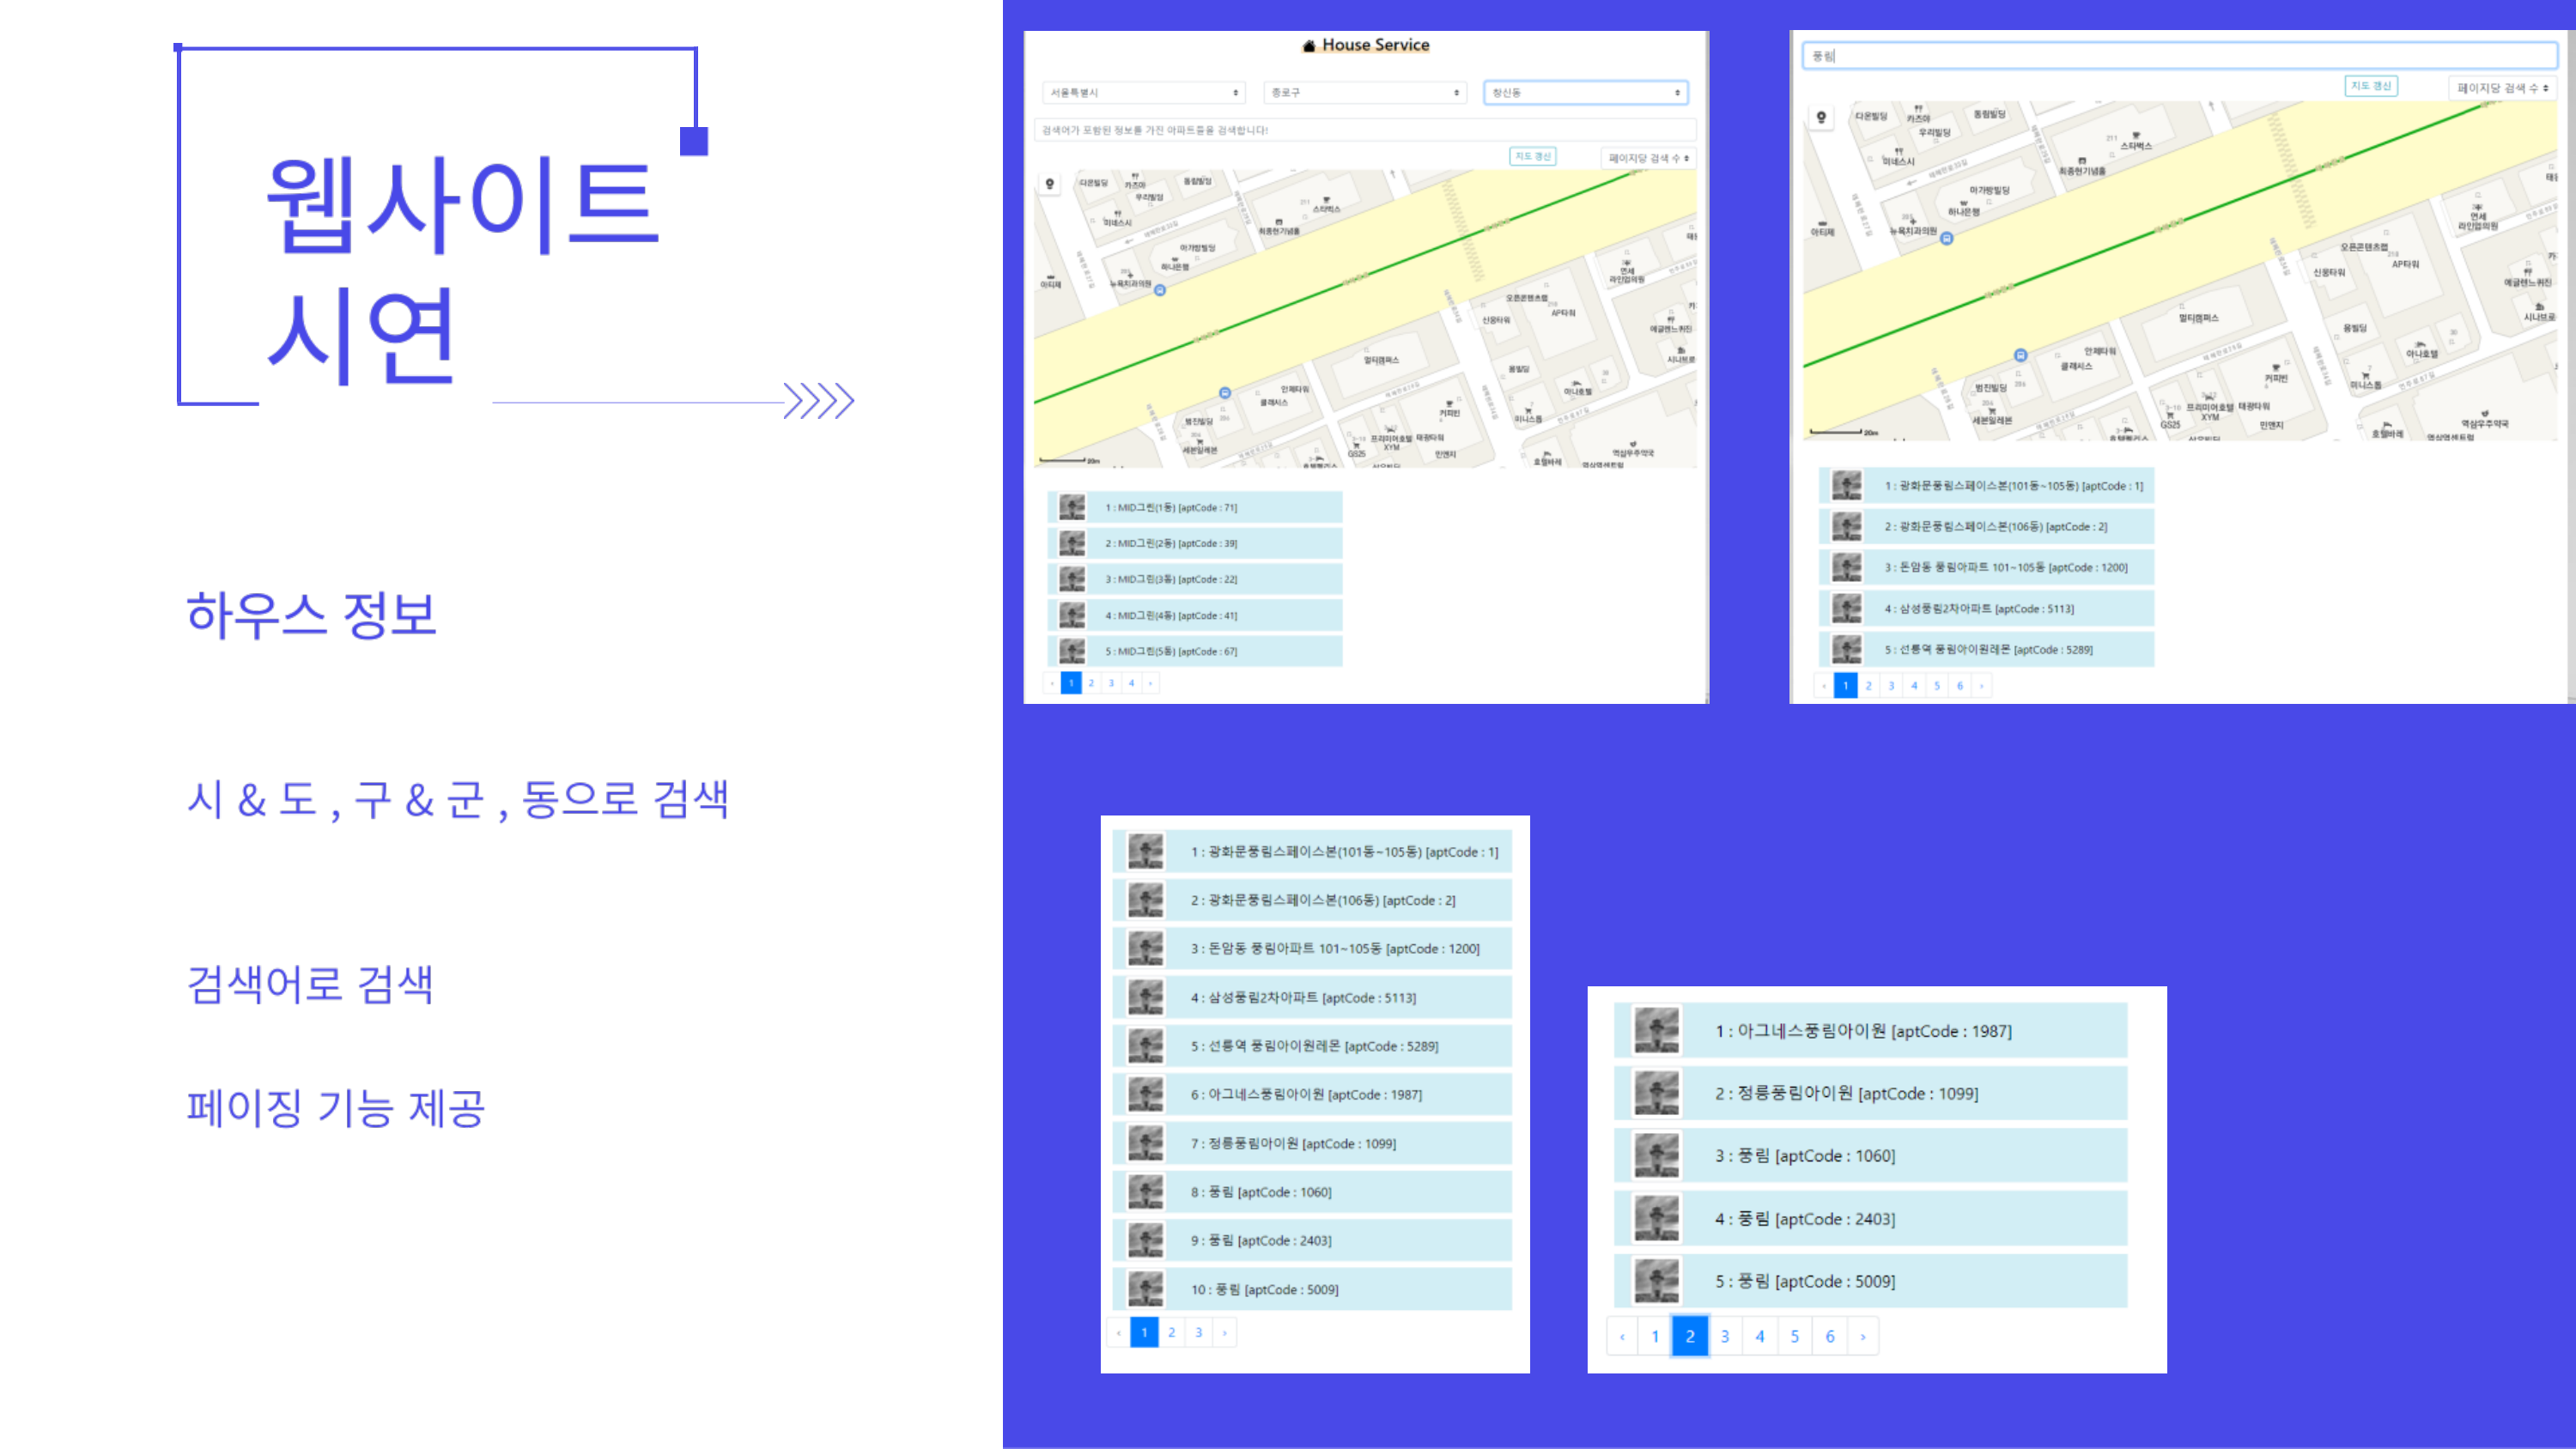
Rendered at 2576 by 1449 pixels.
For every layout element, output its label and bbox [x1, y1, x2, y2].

text_box [1588, 985, 2167, 1373]
text_box [784, 383, 855, 419]
text_box [216, 362, 221, 446]
text_box [1003, 0, 2576, 1449]
text_box [436, 0, 440, 307]
text_box [1789, 30, 2576, 704]
text_box [173, 42, 185, 51]
text_box [679, 127, 709, 157]
picture [221, 106, 711, 437]
text_box [1024, 31, 1710, 704]
text_box [177, 46, 181, 404]
picture [179, 761, 750, 1281]
picture [177, 568, 463, 666]
text_box [1101, 815, 1530, 1373]
text_box [694, 46, 698, 126]
